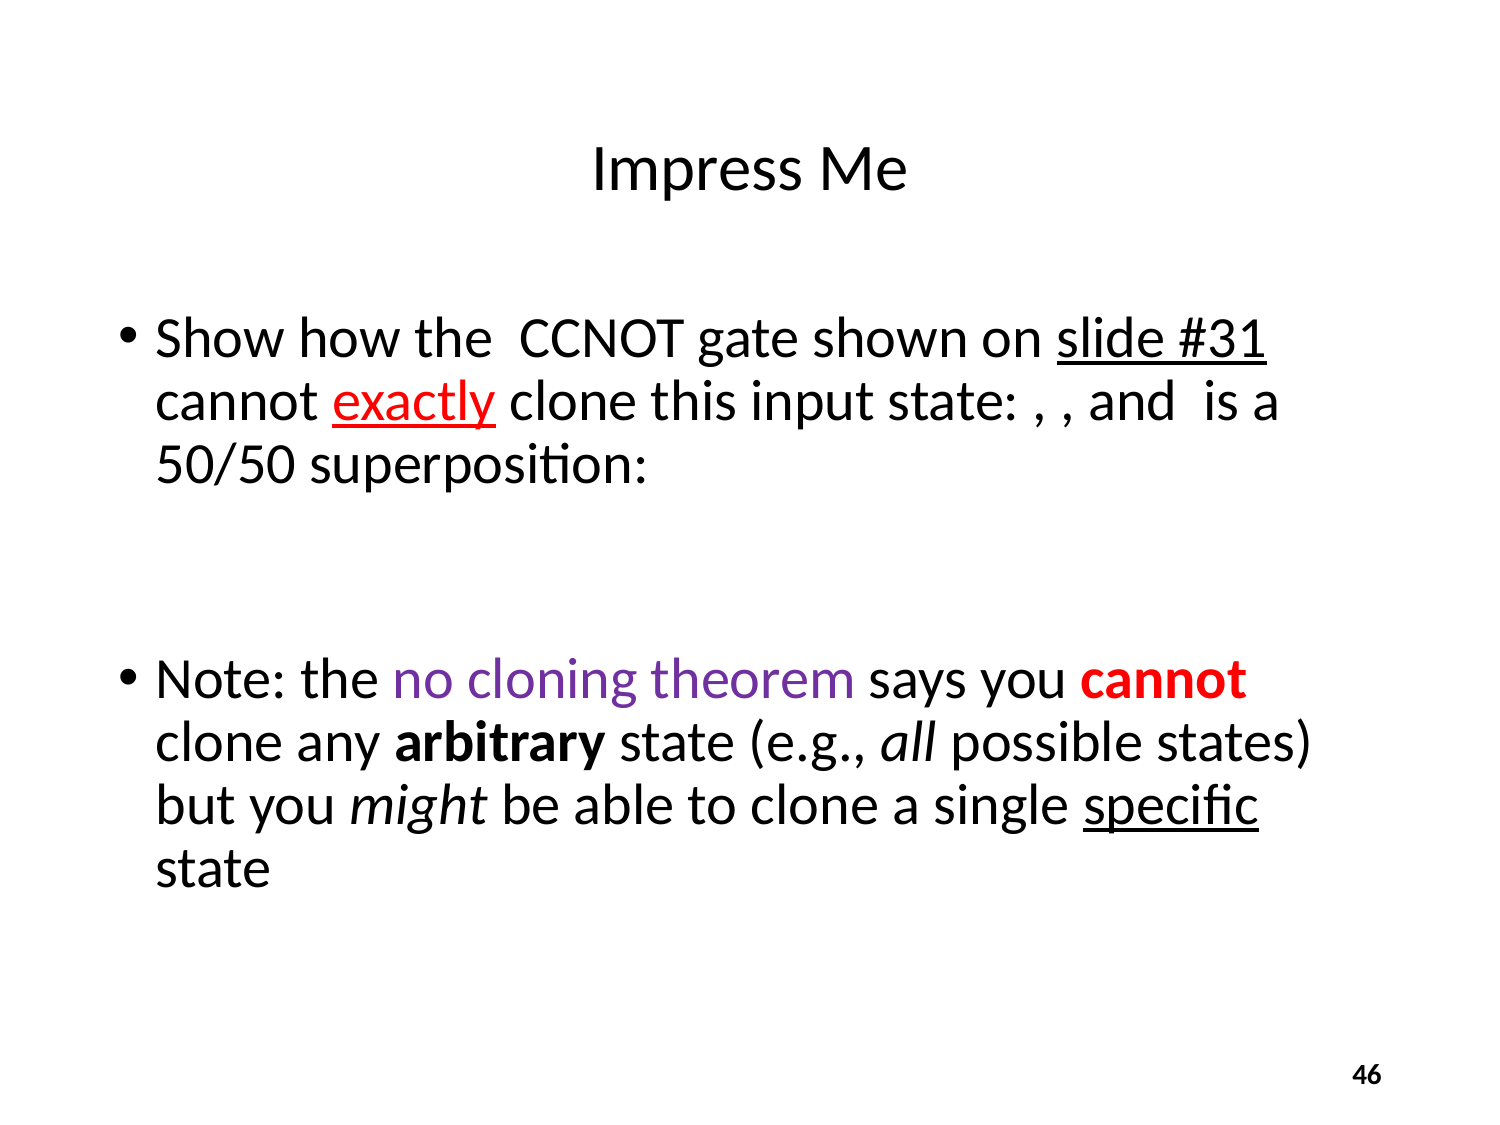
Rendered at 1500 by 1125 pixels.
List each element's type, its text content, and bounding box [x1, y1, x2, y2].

slide_number 46 [1059, 1042, 1397, 1103]
title Impress Me [103, 59, 1397, 278]
